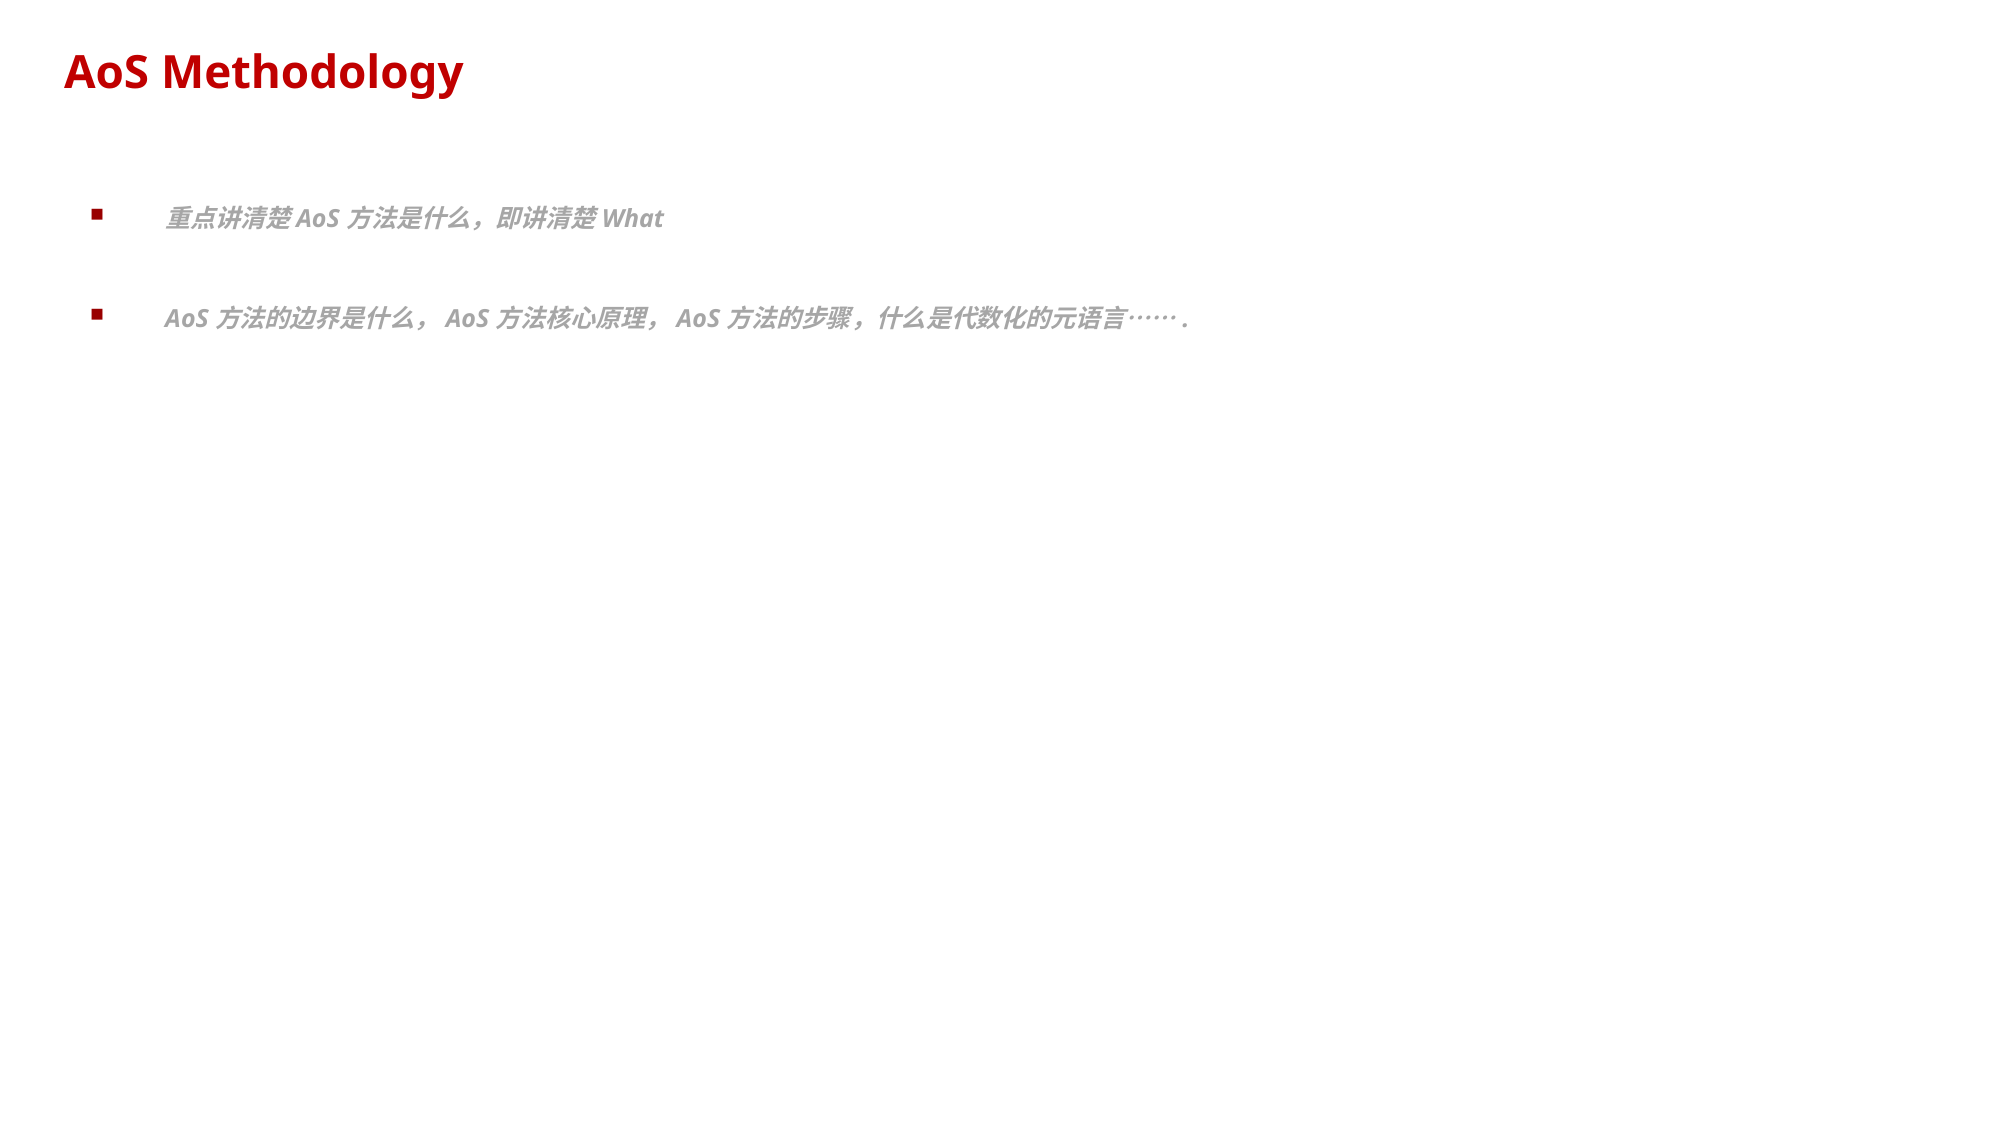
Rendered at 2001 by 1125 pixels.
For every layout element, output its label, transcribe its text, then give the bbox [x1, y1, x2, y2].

text_box 重点讲清楚AoS方法是什么，即讲清楚What AoS方法的边界是什么，AoS方法核心原理，AoS方法的步骤，什么是代数化的元语言……. [75, 179, 1903, 643]
title AoS Methodology [44, 35, 1846, 113]
